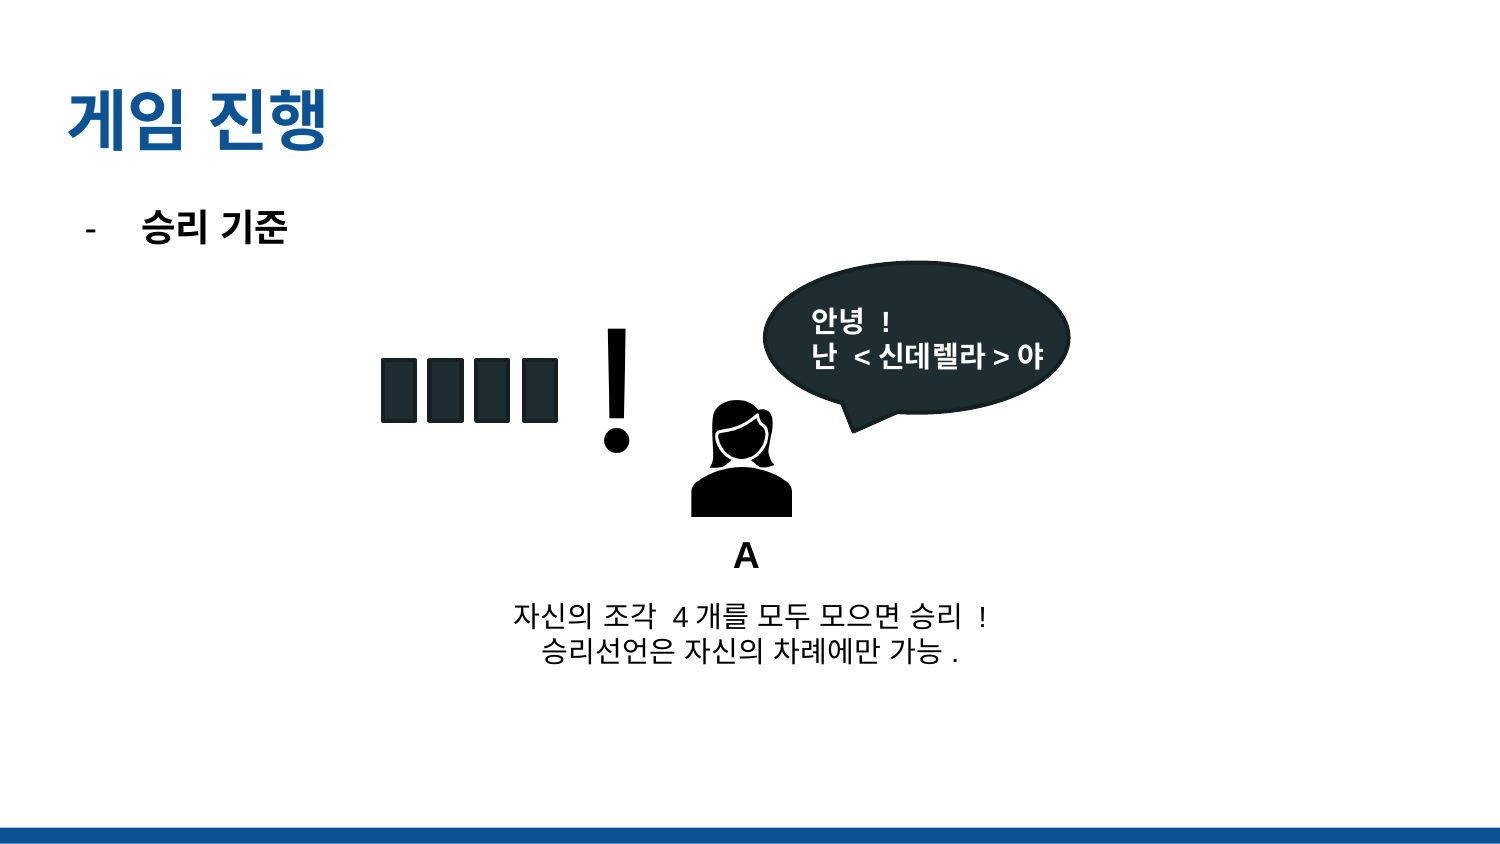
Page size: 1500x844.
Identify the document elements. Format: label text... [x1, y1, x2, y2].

title 게임 진행 [51, 64, 1449, 167]
text_box [429, 359, 462, 421]
picture [540, 316, 818, 539]
text_box [523, 359, 535, 421]
text_box [765, 262, 1042, 432]
text_box [476, 359, 509, 421]
text_box [382, 359, 415, 421]
text_box 자신의 조각 4개를 모두 모으면 승리 ! 승리선언은 자신의 차례에만 가능. [490, 590, 1019, 712]
list 승리 기준 [51, 189, 1449, 750]
text_box A [708, 546, 785, 585]
text_box 안녕 ! 난 <신데렐라>야 [796, 295, 1101, 382]
